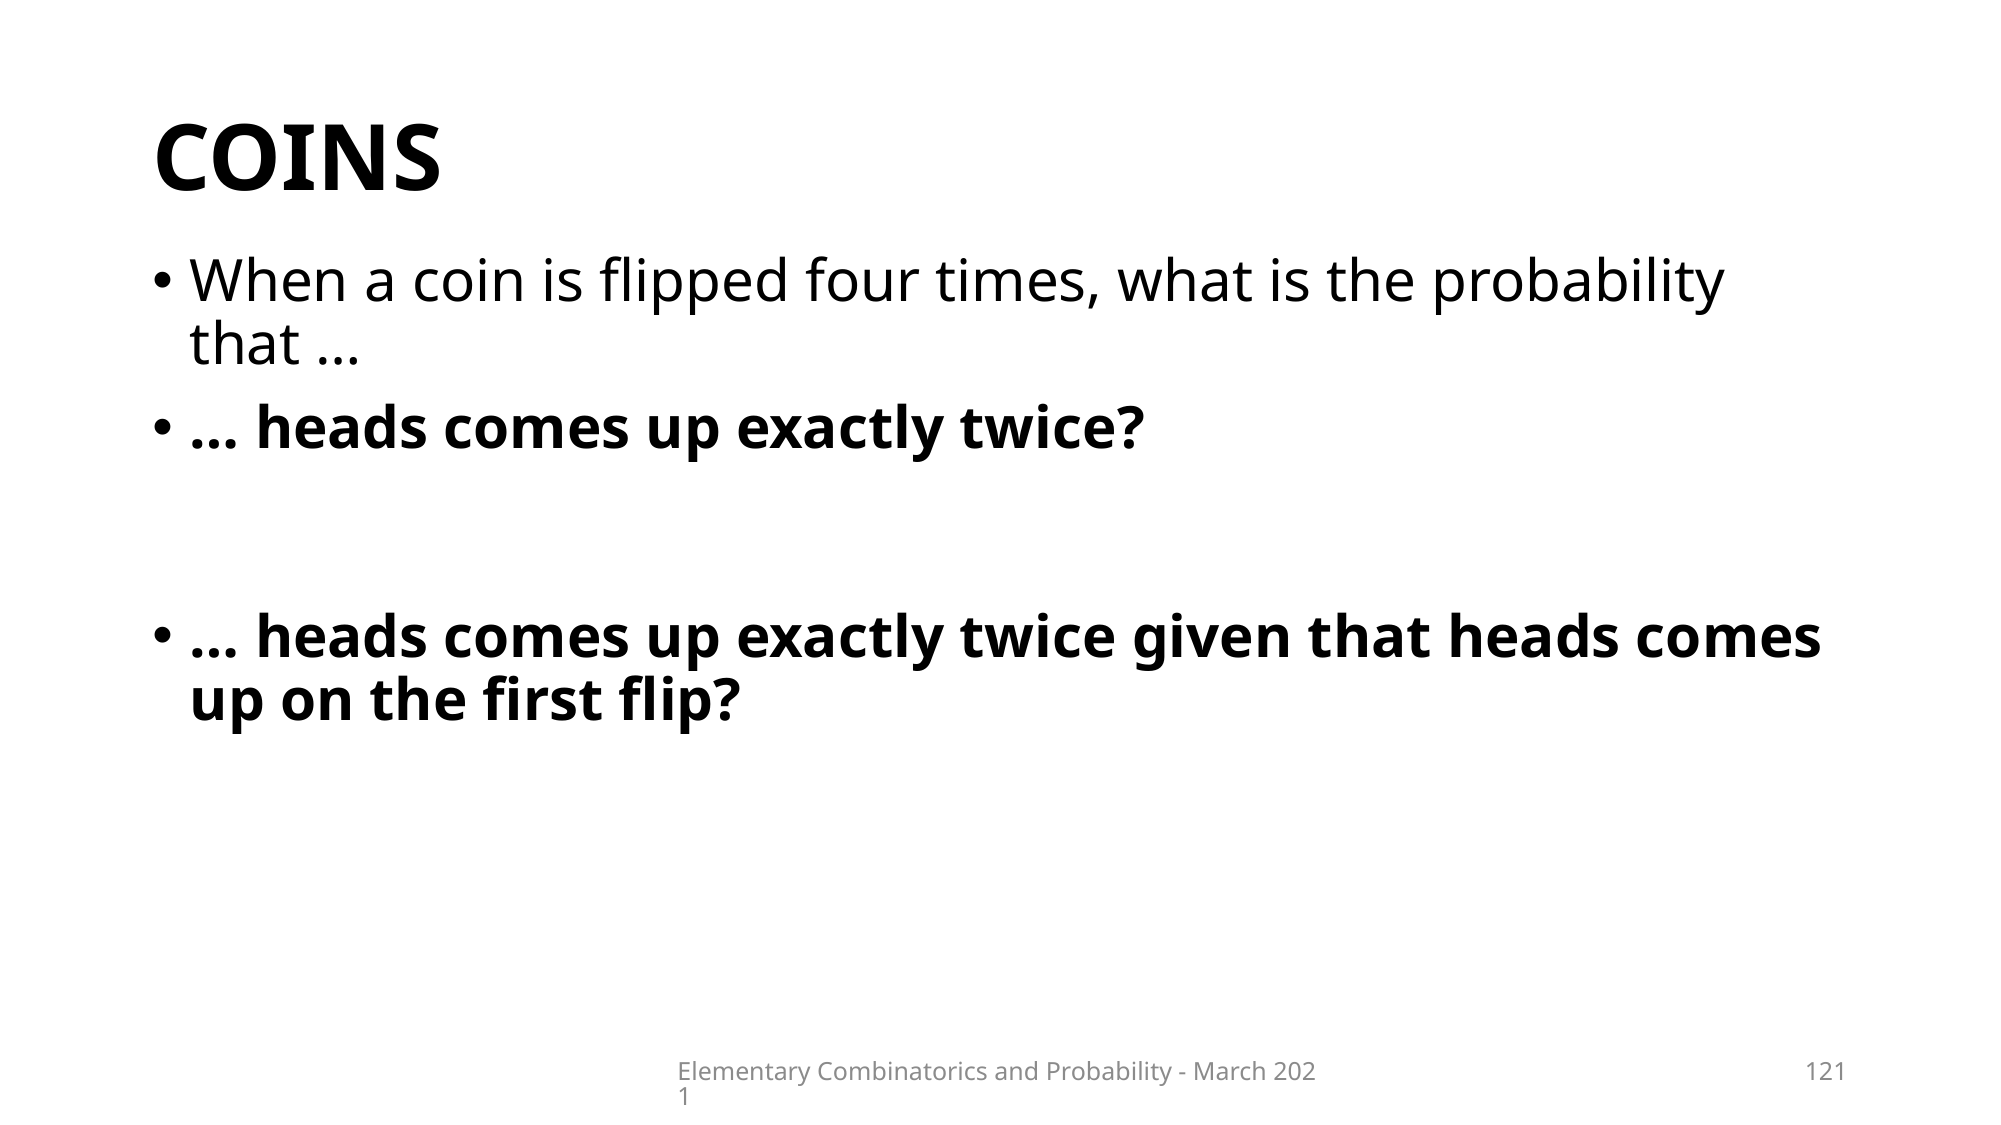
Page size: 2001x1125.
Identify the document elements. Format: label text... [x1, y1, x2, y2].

title coins [137, 52, 1863, 270]
footer Elementary Combinatorics and Probability - March 2021 [662, 1042, 1338, 1103]
slide_number 121 [1412, 1042, 1863, 1103]
